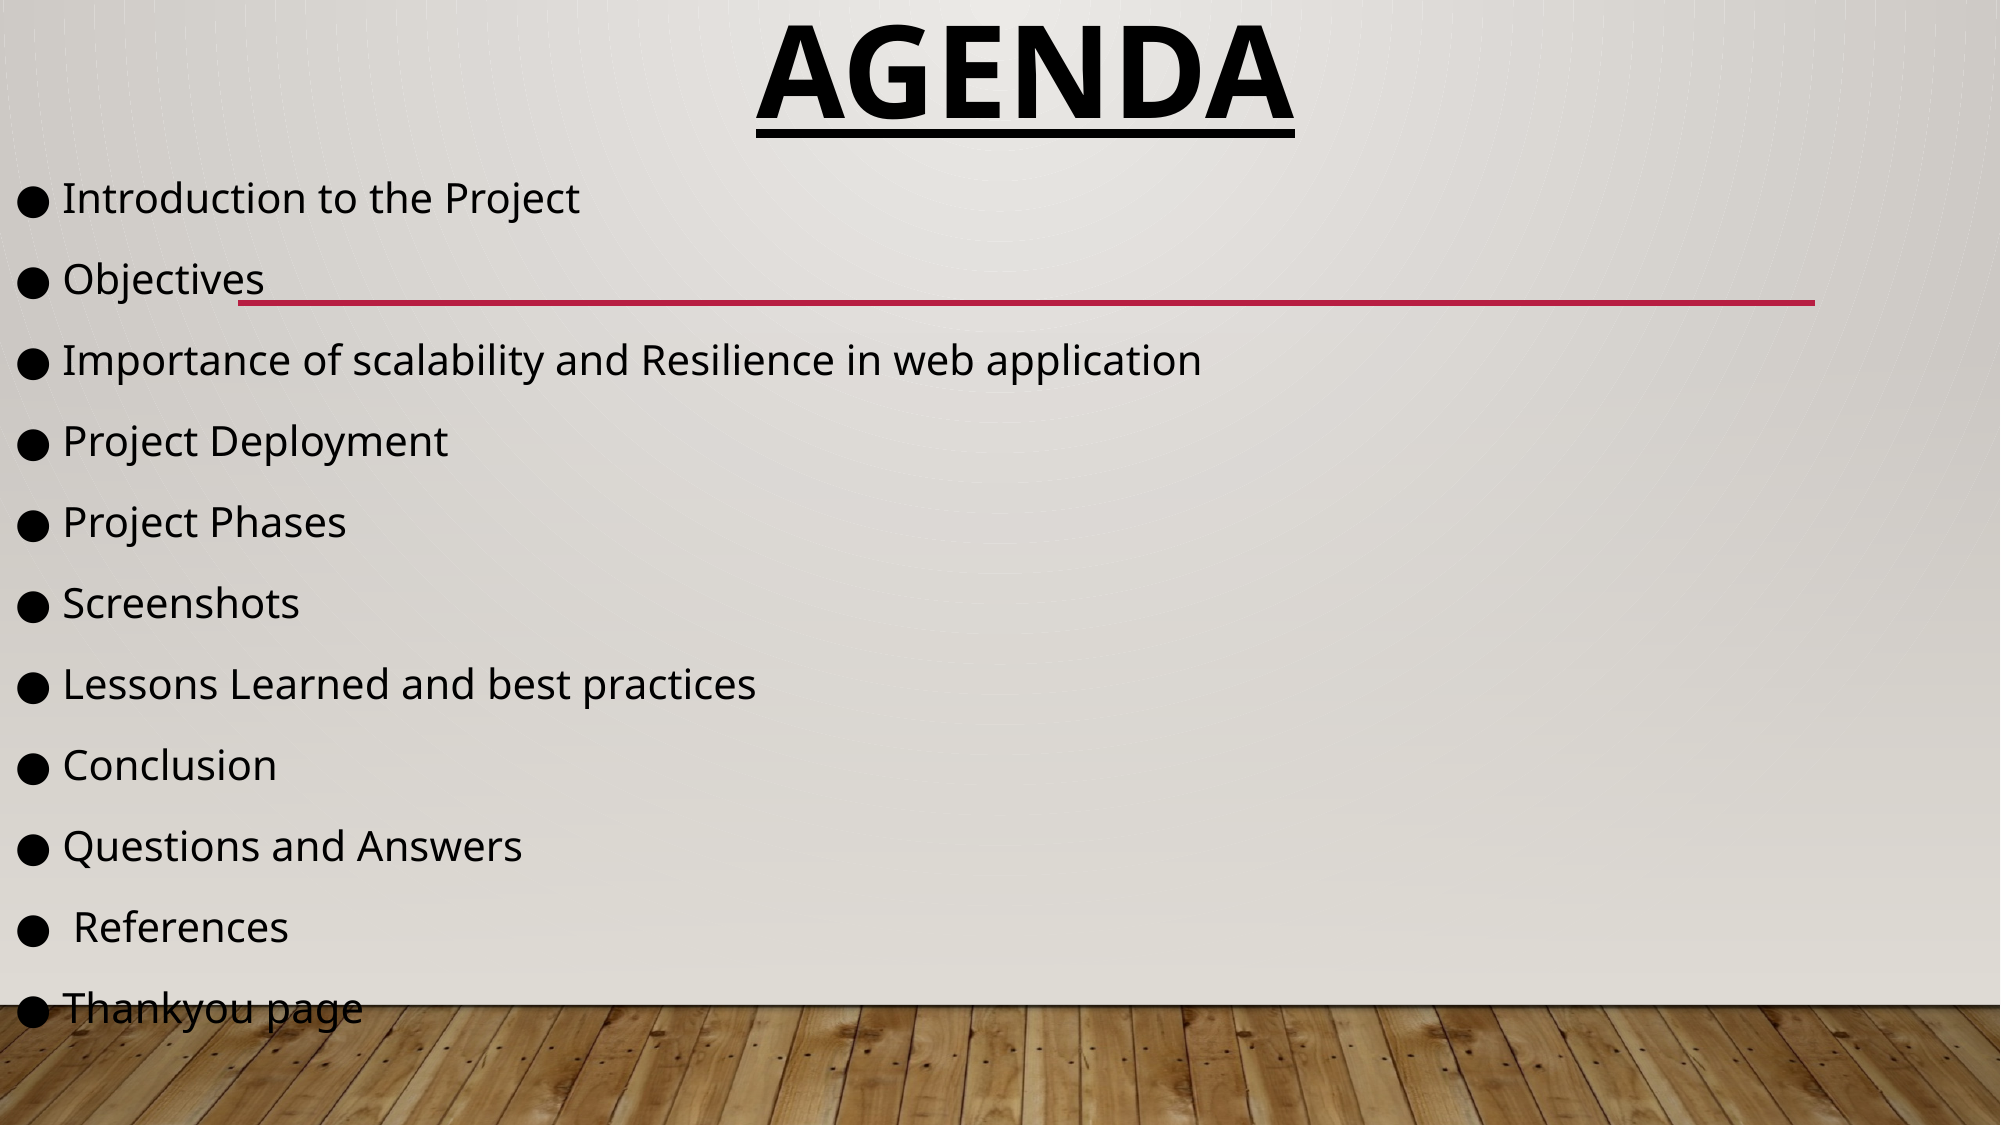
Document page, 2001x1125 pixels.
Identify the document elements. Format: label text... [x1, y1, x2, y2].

list ● Introduction to the Project ● Objectives ● Importance of scalability and Resilience in web application ● Project Deployment ● Project Phases ● Screenshots ● Lessons Learned and best practices ● Conclusion ● Questions and Answers ● References ● Thankyou page [0, 154, 2000, 1125]
title Agenda [238, 0, 1814, 154]
